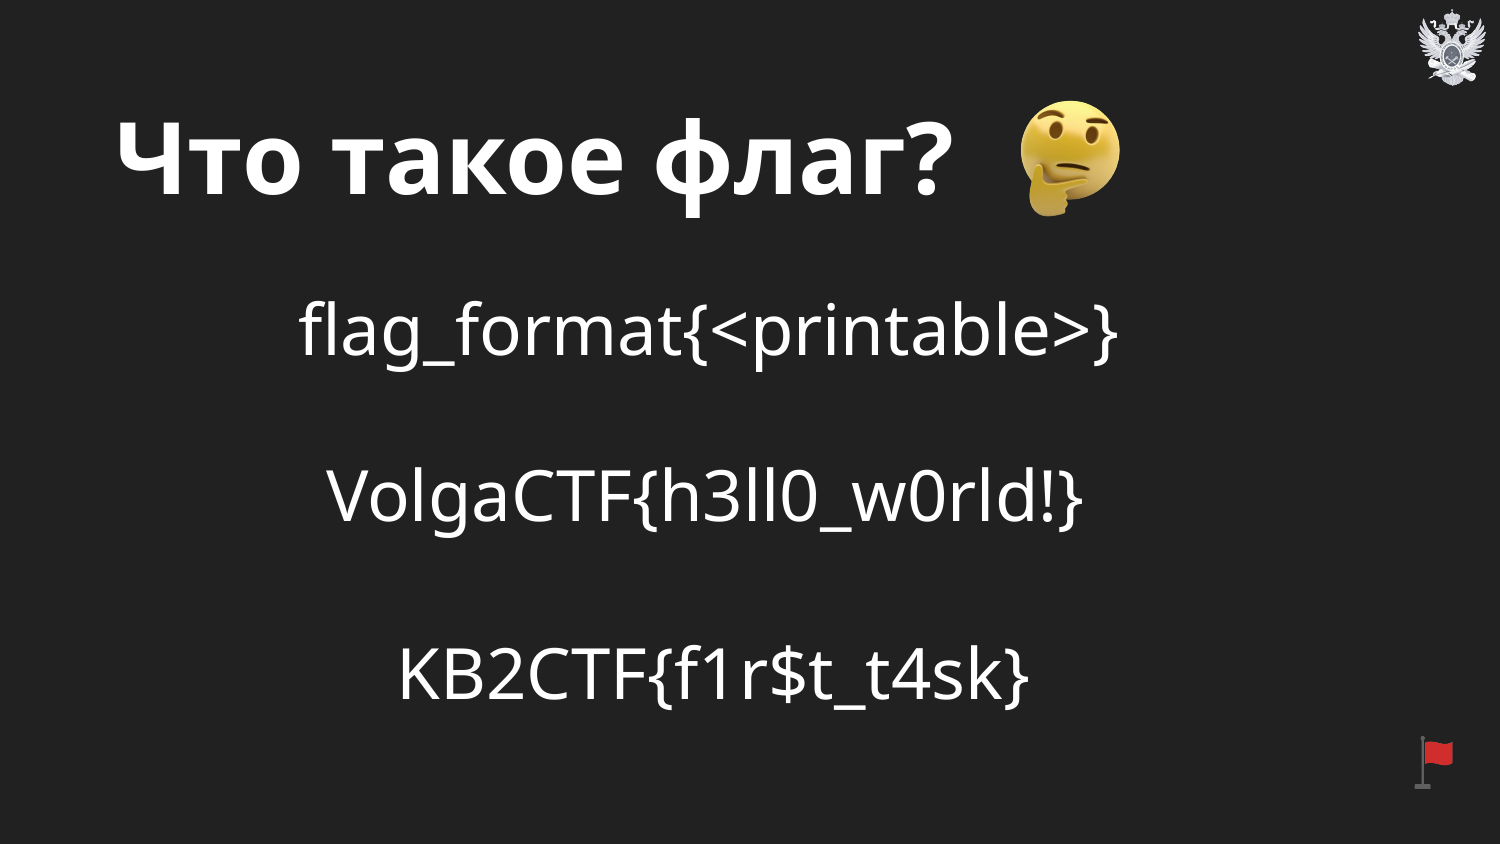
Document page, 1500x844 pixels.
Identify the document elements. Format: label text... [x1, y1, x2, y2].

picture [1397, 726, 1470, 799]
title flag_format{<printable>} [283, 235, 1219, 385]
picture [1403, 0, 1500, 97]
title Что такое флаг? [100, 80, 1219, 230]
title KB2CTF{f1r$t_t4sk} [381, 580, 1121, 730]
picture [955, 89, 1183, 221]
title VolgaCTF{h3ll0_w0rld!} [311, 401, 1191, 551]
